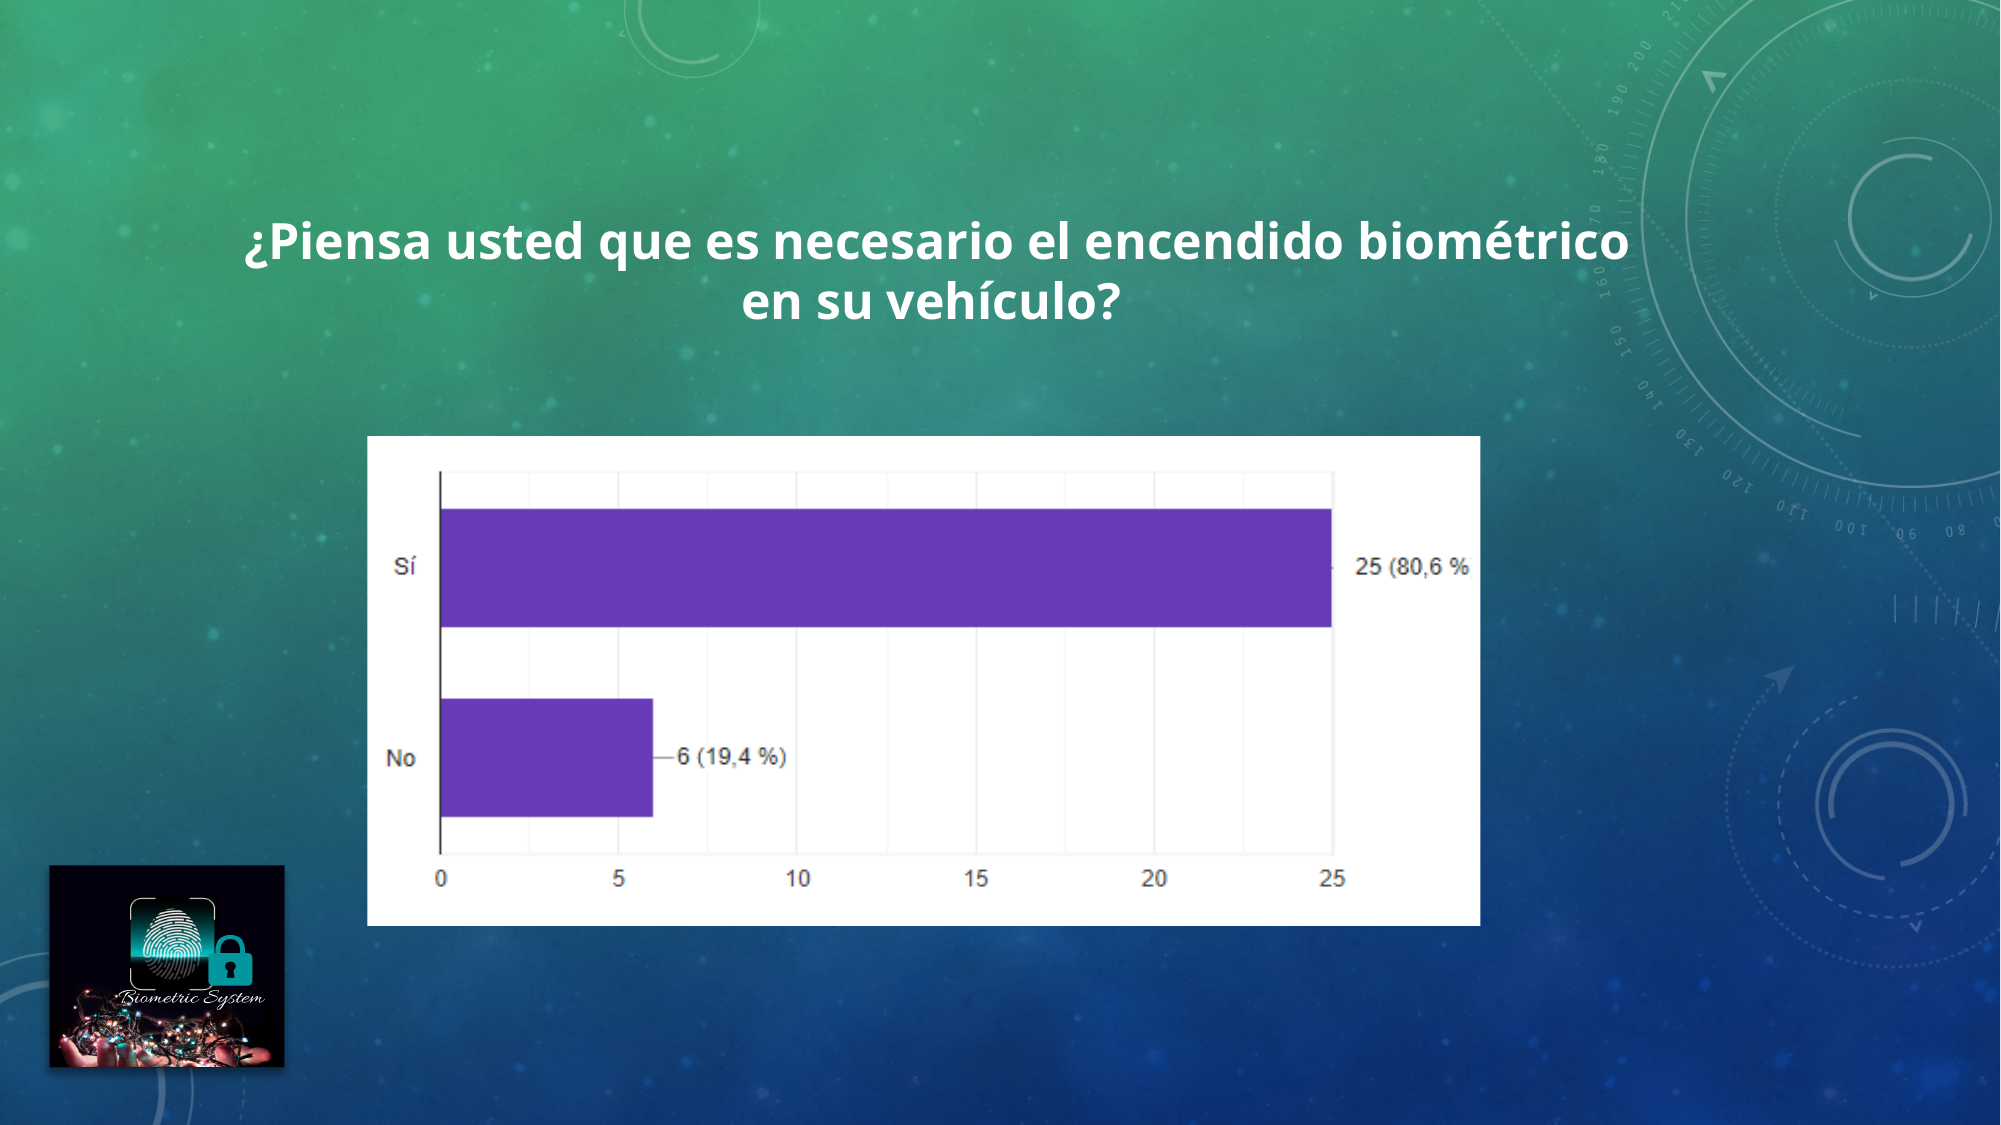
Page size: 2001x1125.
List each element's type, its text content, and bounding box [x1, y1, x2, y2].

text_box ¿Piensa usted que es necesario el encendido biométrico en su vehículo? [197, 201, 1665, 337]
picture [0, 0, 2001, 1125]
